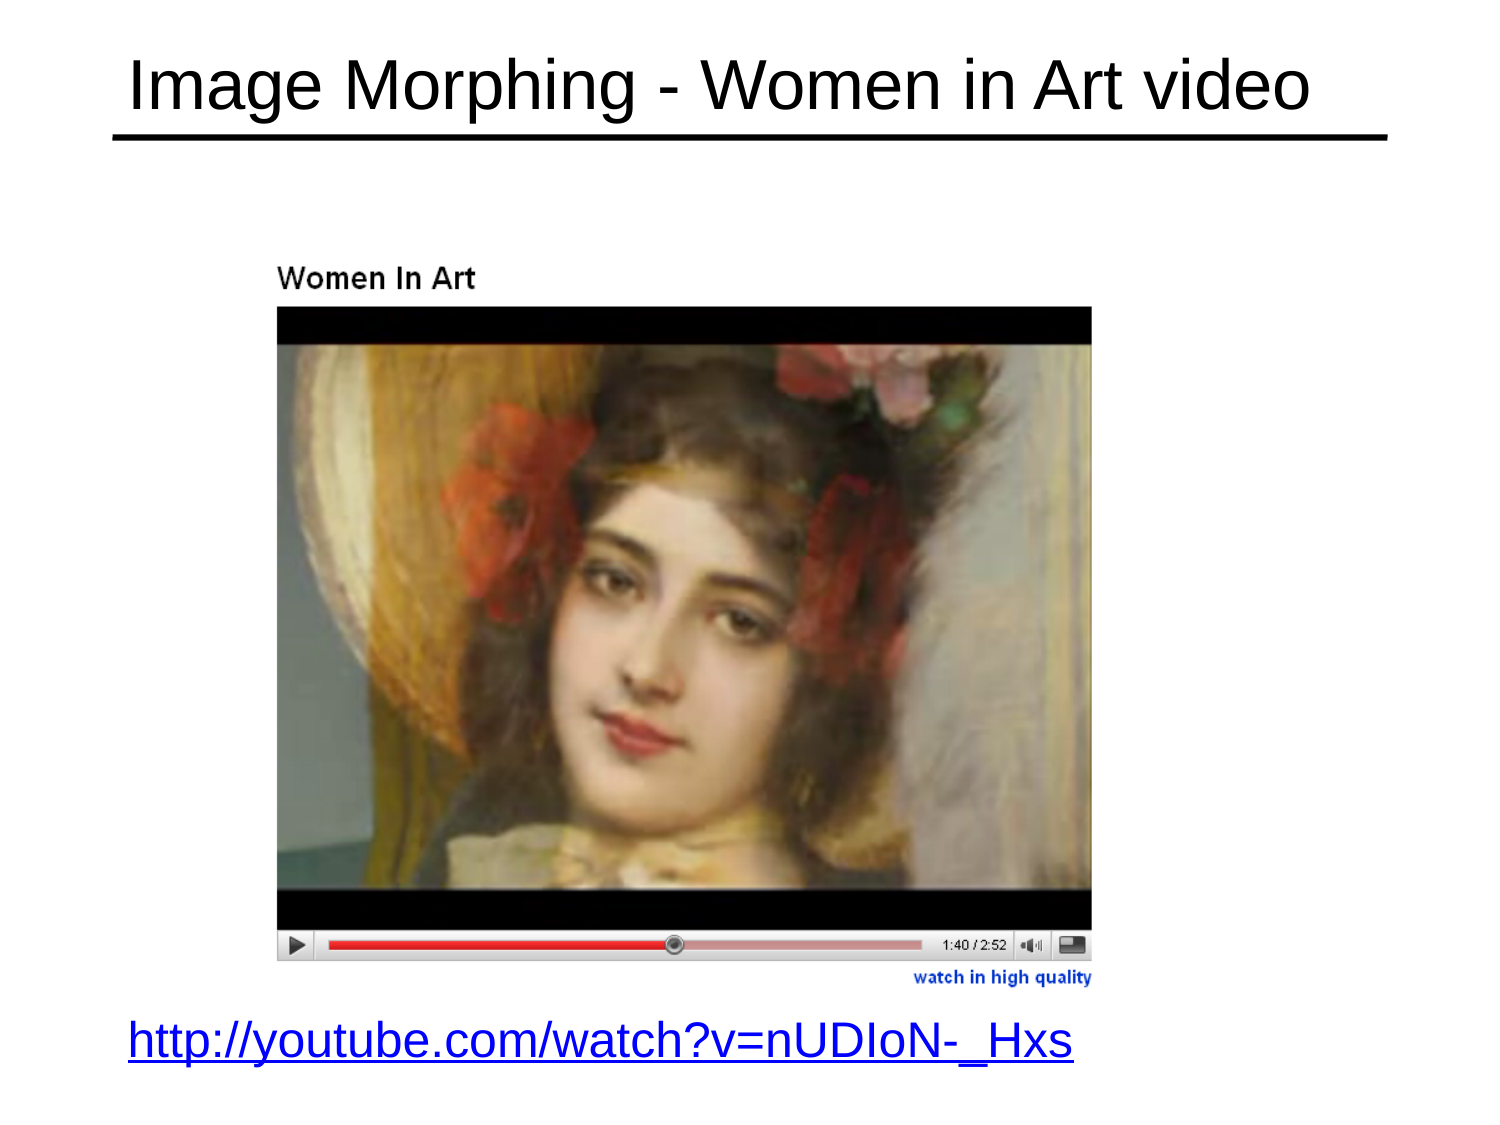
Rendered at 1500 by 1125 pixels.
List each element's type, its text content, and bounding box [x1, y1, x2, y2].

list http://youtube.com/watch?v=nUDIoN-_Hxs [112, 999, 1388, 1113]
title Image Morphing - Women in Art video [112, 12, 1388, 151]
picture [224, 249, 1123, 988]
